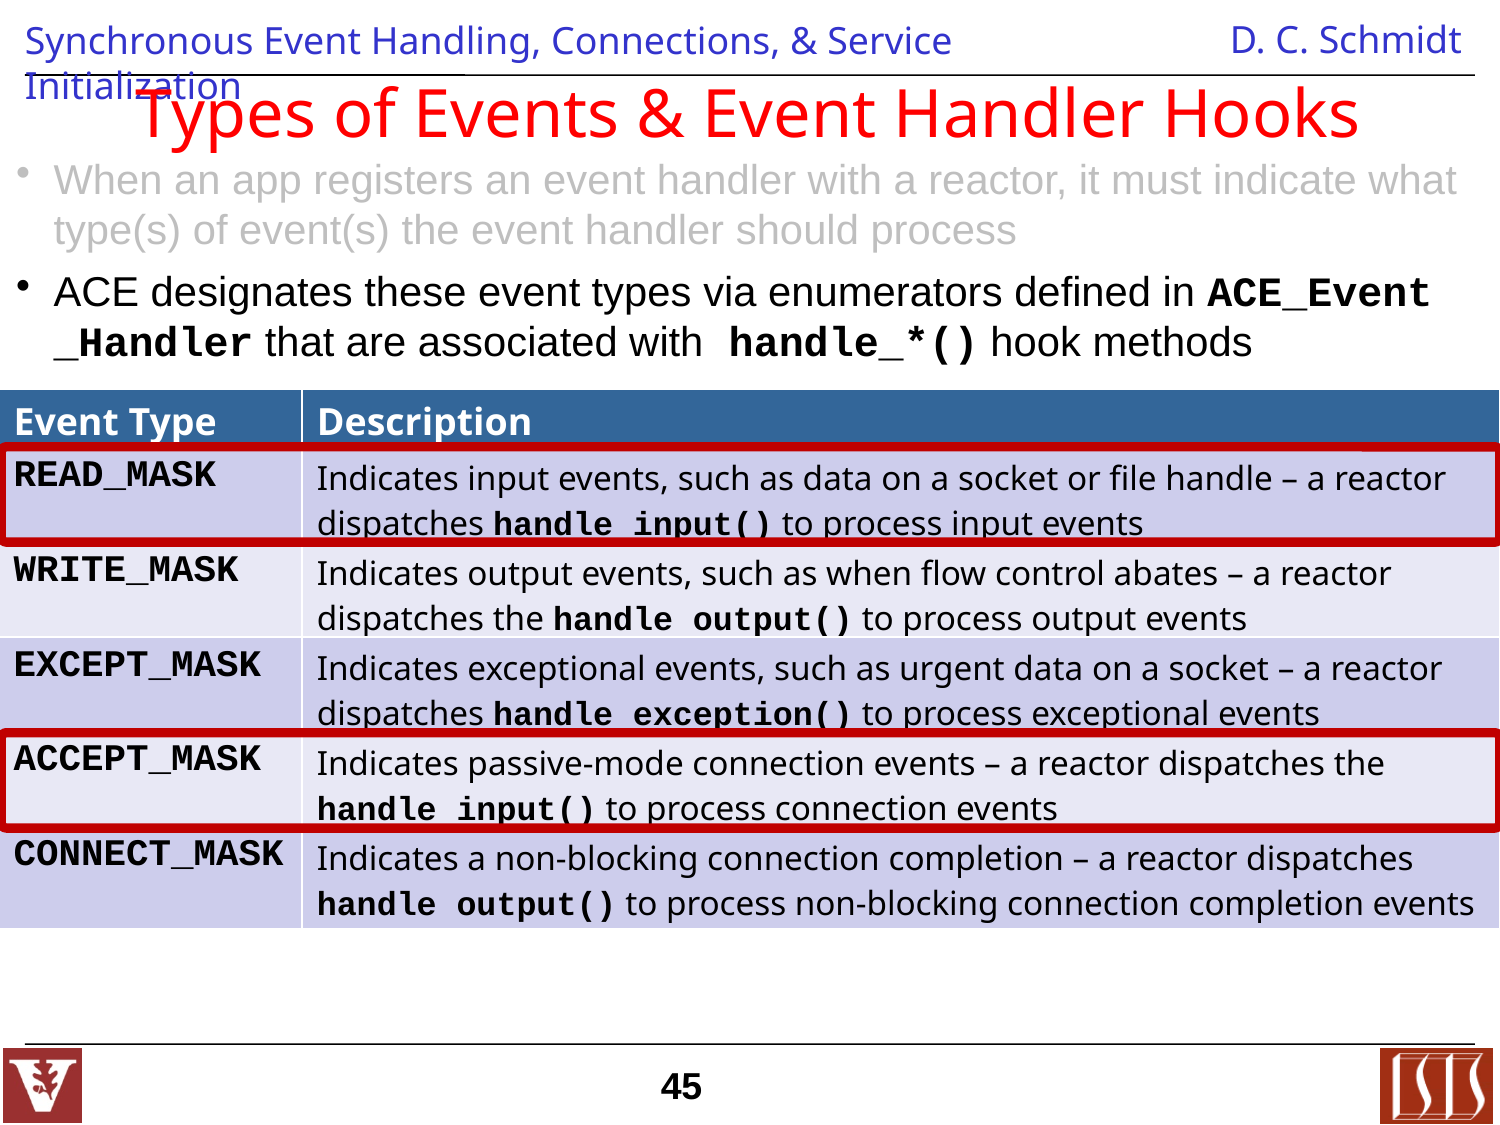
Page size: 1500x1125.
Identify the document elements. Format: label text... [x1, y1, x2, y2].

table_header Description [303, 390, 1499, 445]
table_cell CONNECT_MASK [0, 828, 301, 928]
table_cell Indicates output events, such as when flow control abates – a reactor dispatches the handle output() to process output events [303, 543, 1499, 636]
table_cell Indicates a non-blocking connection completion – a reactor dispatches handle output() to process non-blocking connection completion events [303, 828, 1499, 928]
table_cell WRITE_MASK [0, 543, 301, 636]
picture [3, 1048, 82, 1123]
text_box [1, 732, 1500, 829]
table_cell Indicates exceptional events, such as urgent data on a socket – a reactor dispatches handle exception() to process exceptional events [303, 638, 1499, 731]
text_box [1, 446, 1500, 543]
text_box When an app registers an event handler with a reactor, it must indicate what type(s) of event(s) the event handler should process ACE designates these event types via enumerators defined in ACE_Event _Handler that are associated with handle_*() hook methods [1, 145, 1480, 373]
table_header Event Type [0, 390, 301, 445]
picture [1380, 1048, 1493, 1124]
title Types of Events & Event Handler Hooks [18, 35, 1480, 145]
table_cell EXCEPT_MASK [0, 638, 301, 731]
